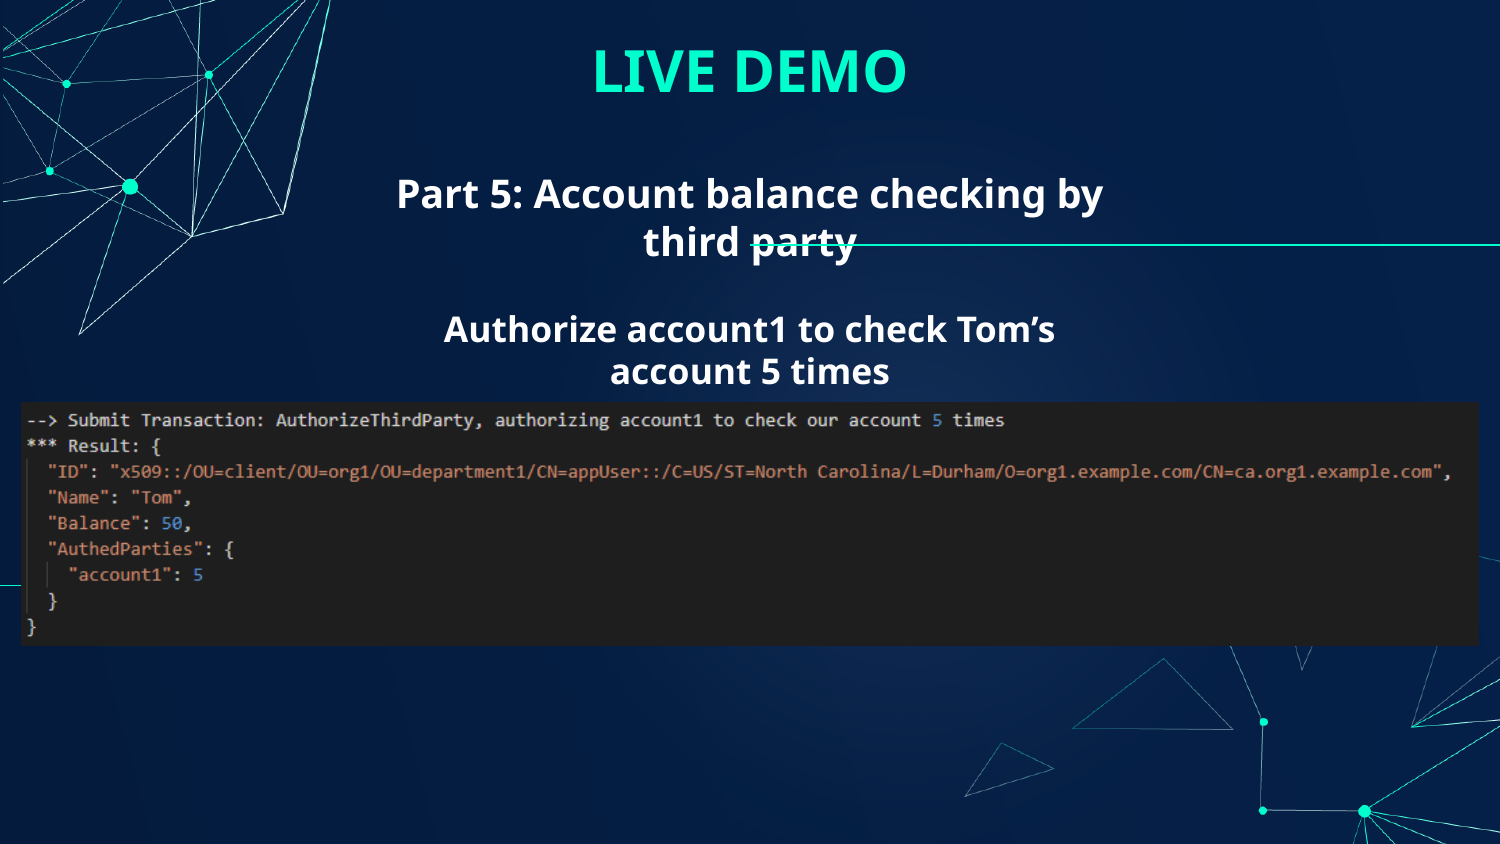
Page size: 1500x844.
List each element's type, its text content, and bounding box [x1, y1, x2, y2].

subtitle Part 5: Account balance checking by third party Authorize account1 to check Tom’s account 5 times [356, 154, 1144, 400]
title LIVE DEMO [432, 0, 1068, 120]
picture [0, 0, 1500, 844]
